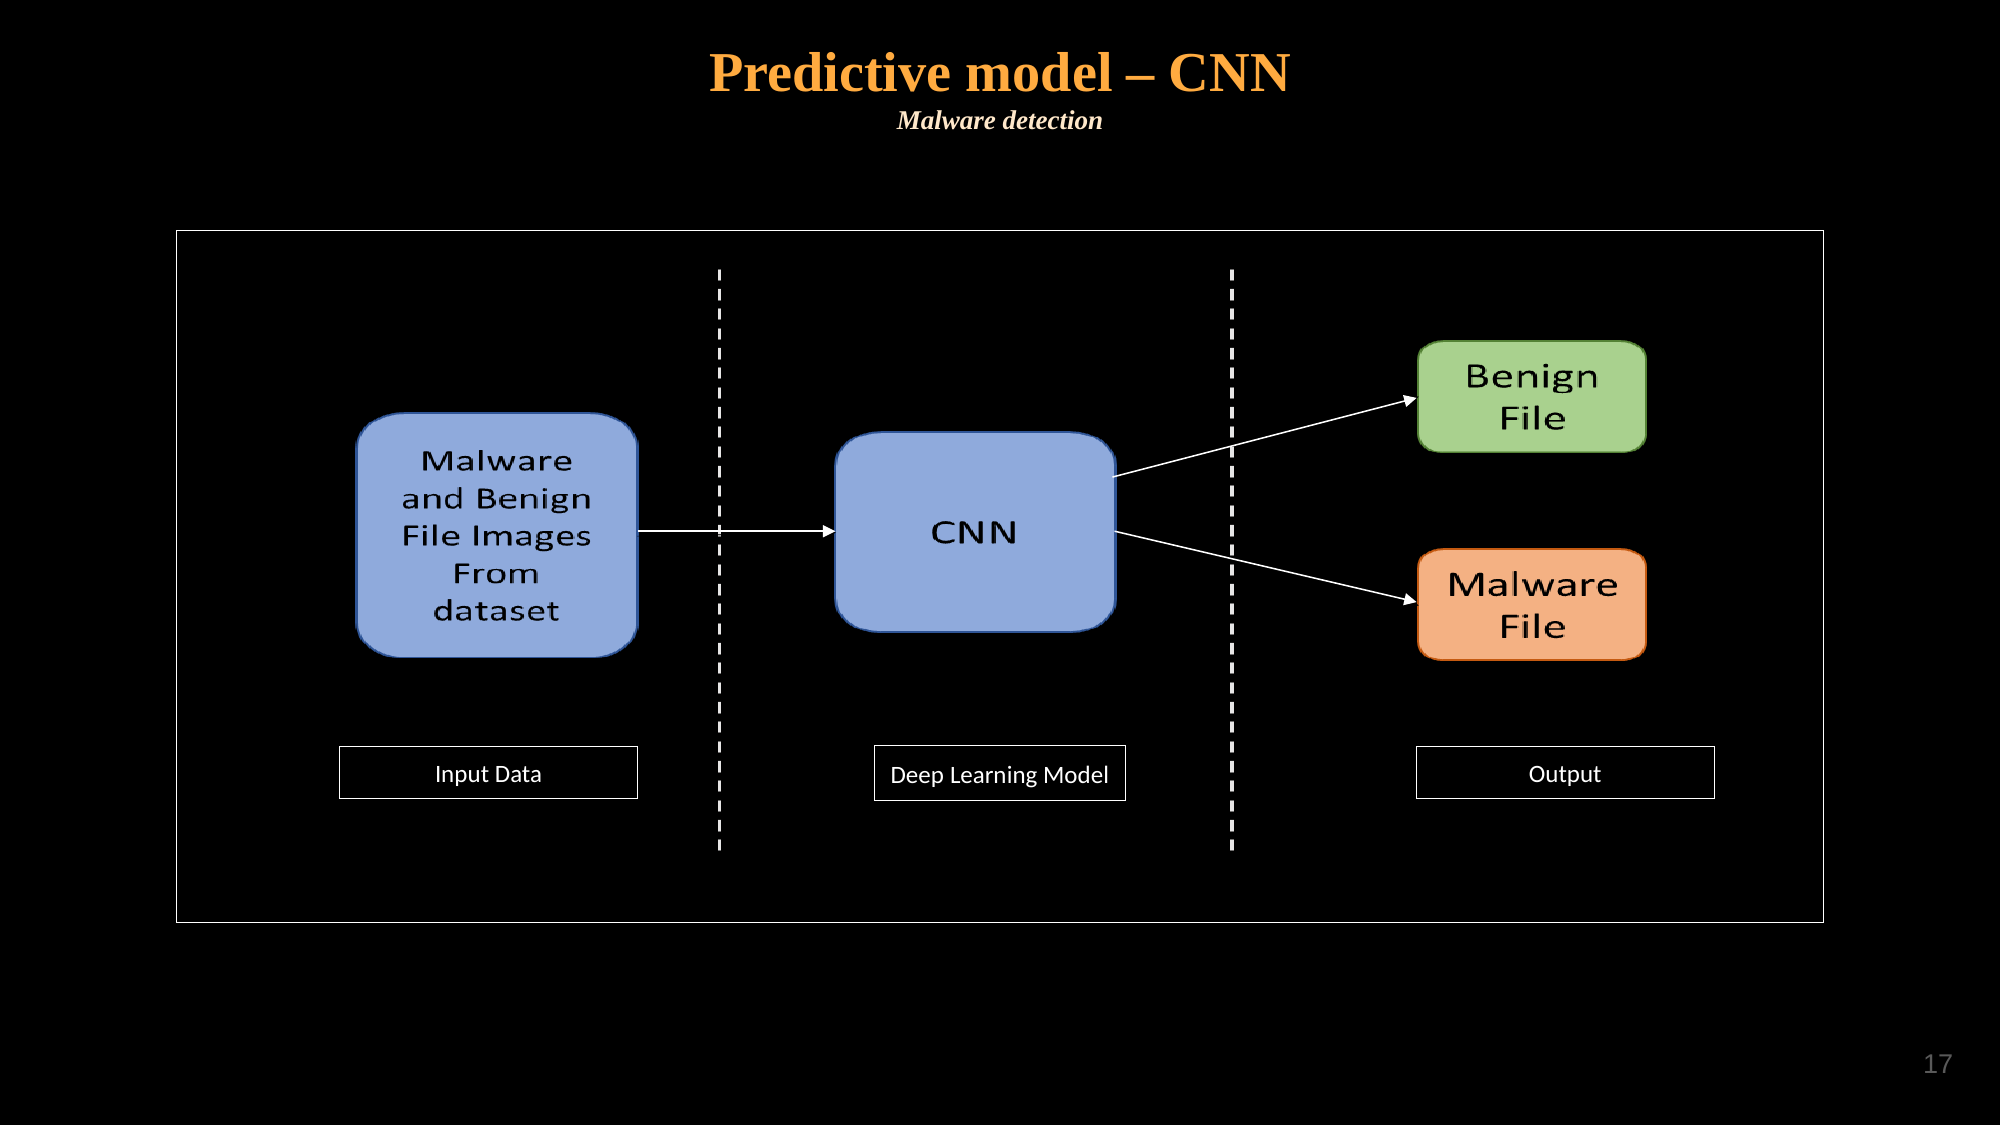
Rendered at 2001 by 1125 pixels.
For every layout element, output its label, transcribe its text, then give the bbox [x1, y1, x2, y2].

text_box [176, 229, 1824, 924]
slide_number 17 [1853, 1019, 1974, 1106]
text_box Predictive model – CNN Malware detection [200, 14, 1800, 154]
